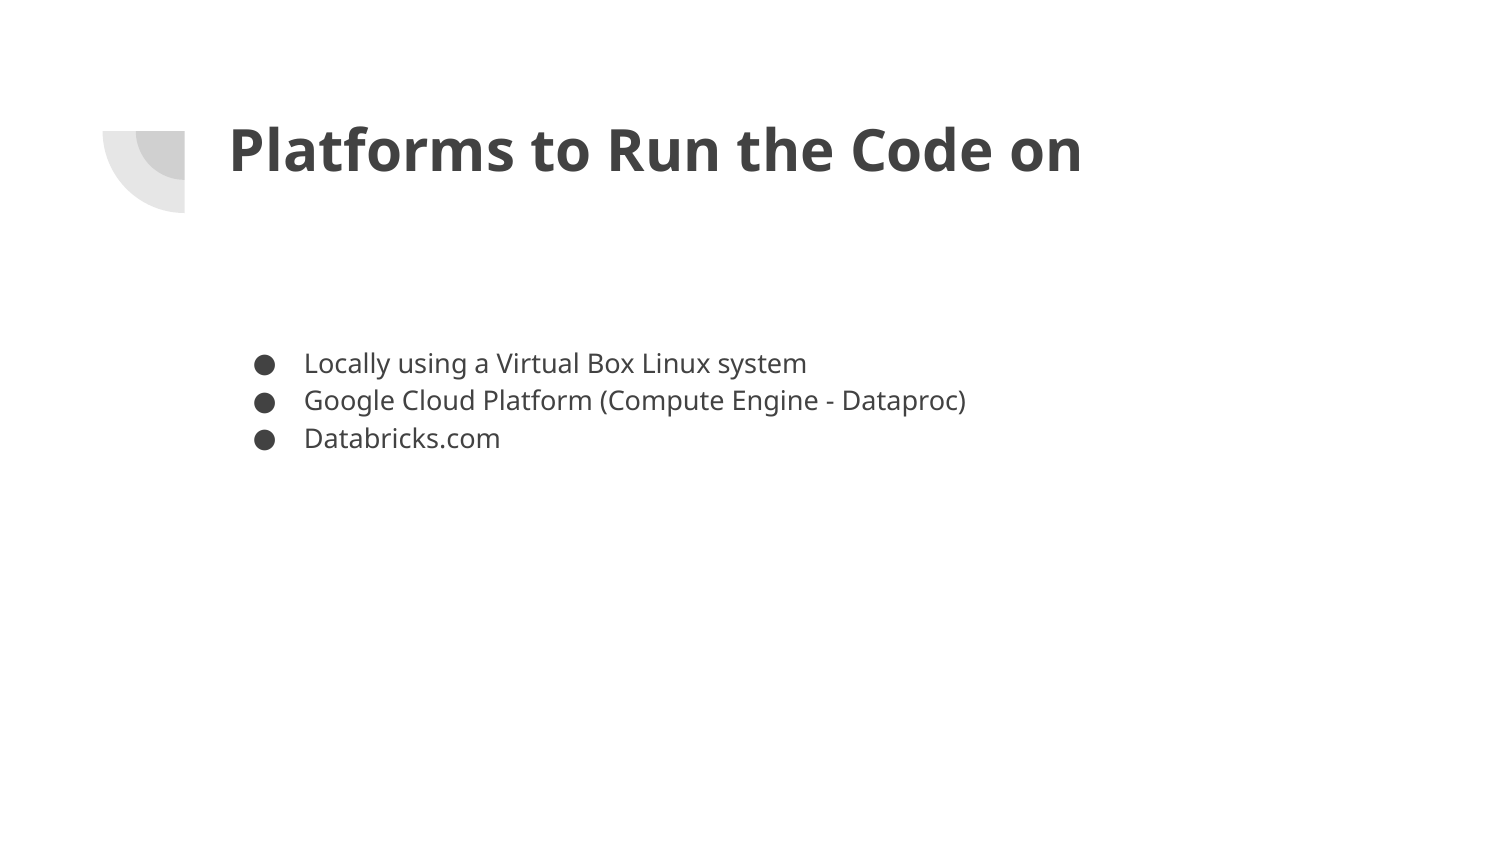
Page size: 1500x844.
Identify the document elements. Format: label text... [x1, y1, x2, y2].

list Locally using a Virtual Box Linux system Google Cloud Platform (Compute Engine - Dataproc) Databricks.com [213, 326, 1368, 832]
title Platforms to Run the Code on [213, 98, 1368, 263]
